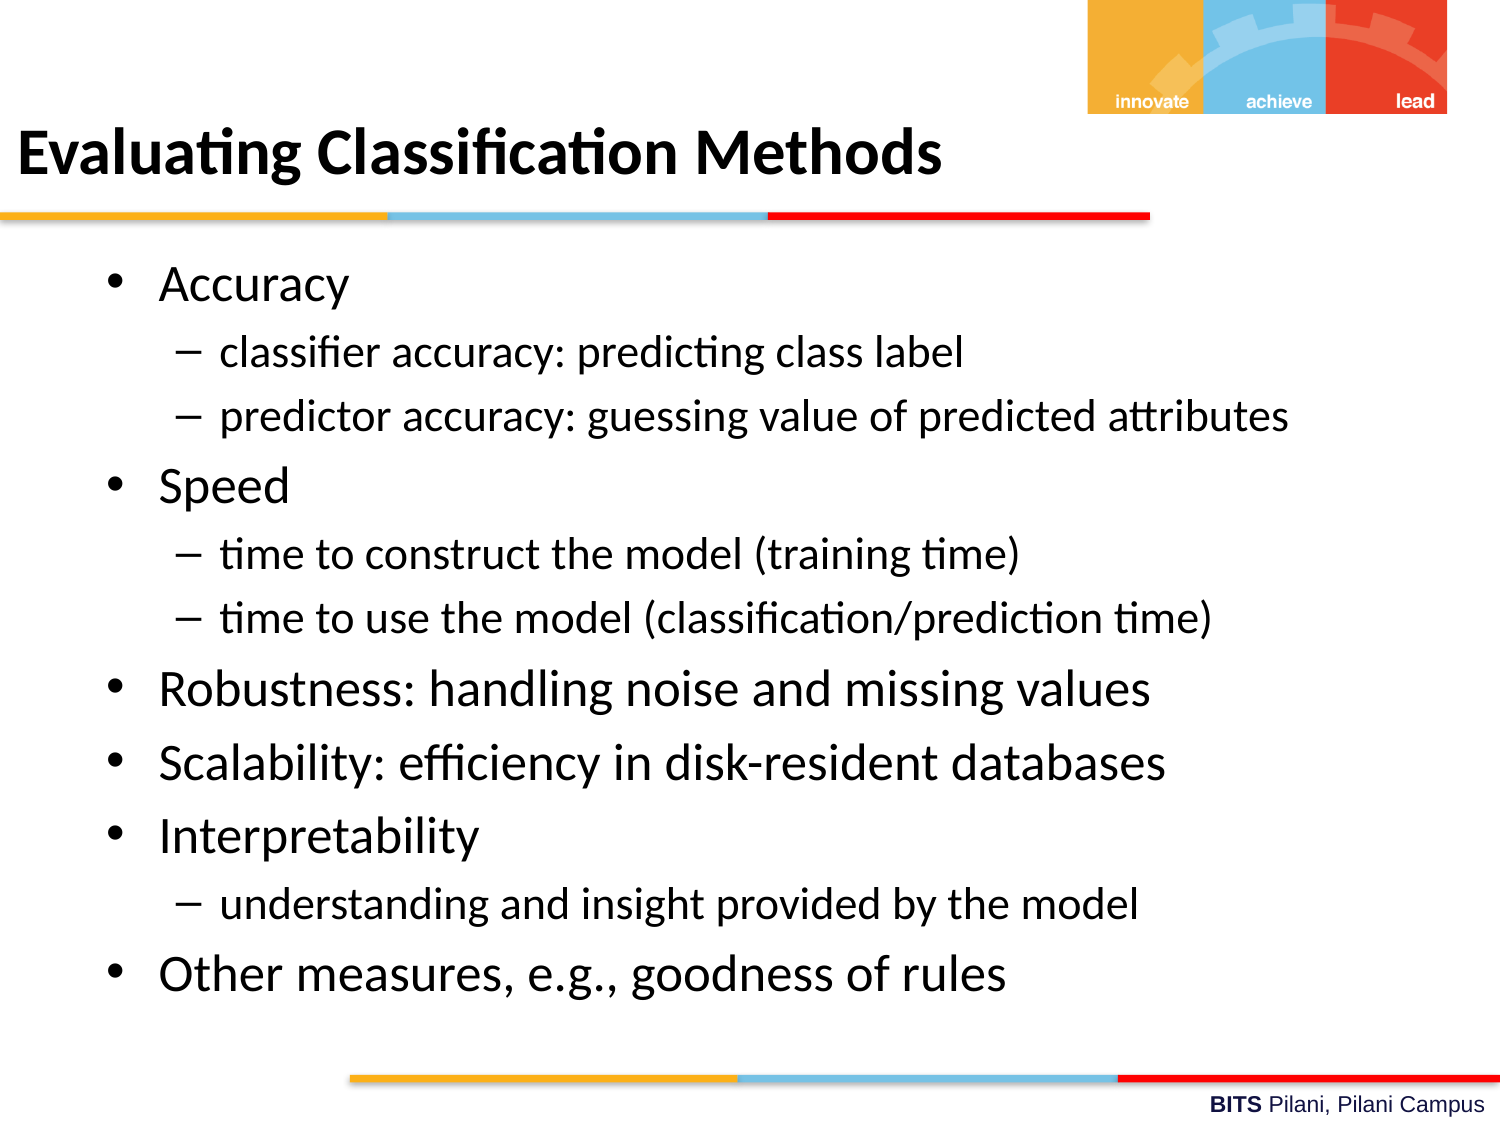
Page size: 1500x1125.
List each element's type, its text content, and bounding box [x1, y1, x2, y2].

title Evaluating Classification Methods [2, 54, 1220, 242]
list Accuracy classifier accuracy: predicting class label predictor accuracy: guessing value of predicted attributes Speed time to construct the model (training time) time to use the model (classification/prediction time) Robustness: handling noise and missing values Scalability: efficiency in disk-resident databases Interpretability understanding and insight provided by the model Other measures, e.g., goodness of rules [91, 241, 1385, 1024]
picture [1087, 0, 1448, 114]
